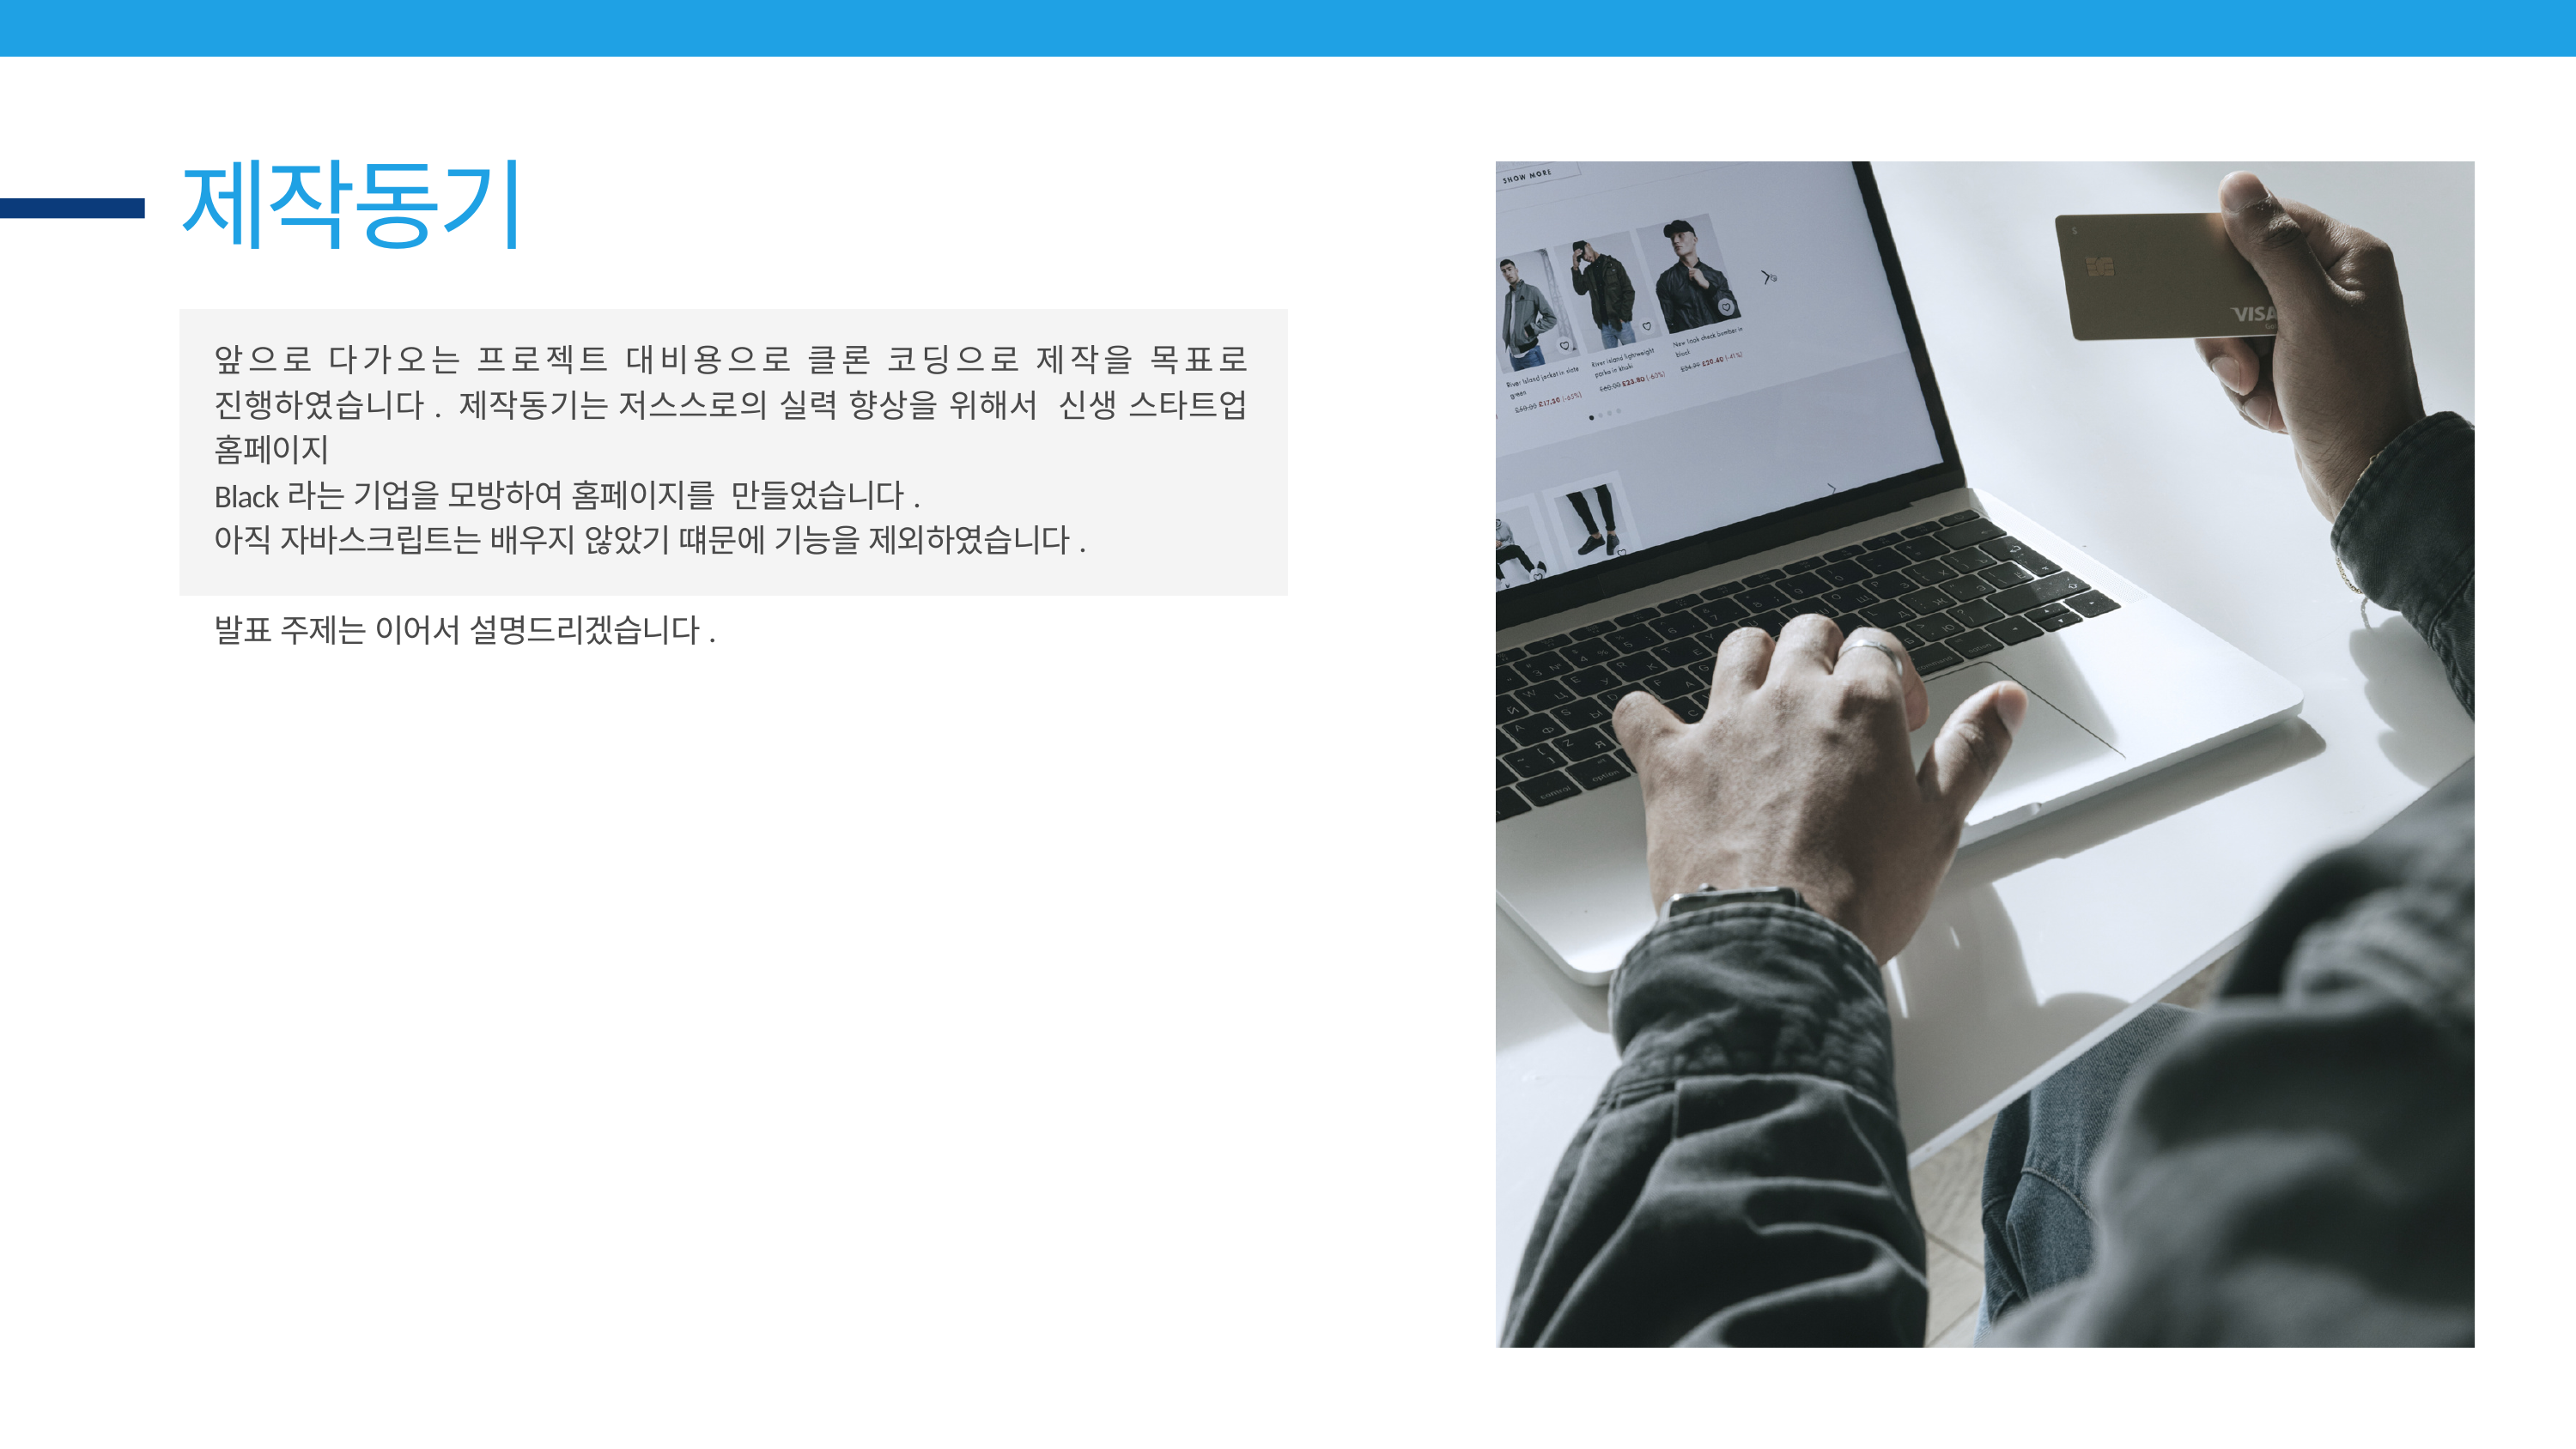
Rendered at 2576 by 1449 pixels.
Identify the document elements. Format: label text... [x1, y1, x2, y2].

text_box 제작동기 [179, 142, 1111, 262]
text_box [0, 0, 2576, 58]
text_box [179, 309, 1289, 596]
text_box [1495, 161, 2476, 1349]
text_box 앞으로 다가오는 프로젝트 대비용으로 클론 코딩으로 제작을 목표로 진행하였습니다. 제작동기는 저스스로의 실력 향상을 위해서 신생 스타트업 홈페이지 Black라는 기업을 모방하여 홈페이지를 만들었습니다. 아직 자바스크립트는 배우지 않았기 떄문에 기능을 제외하였습니다. 발표 주제는 이어서 설명드리겠습니다. [214, 603, 1249, 694]
